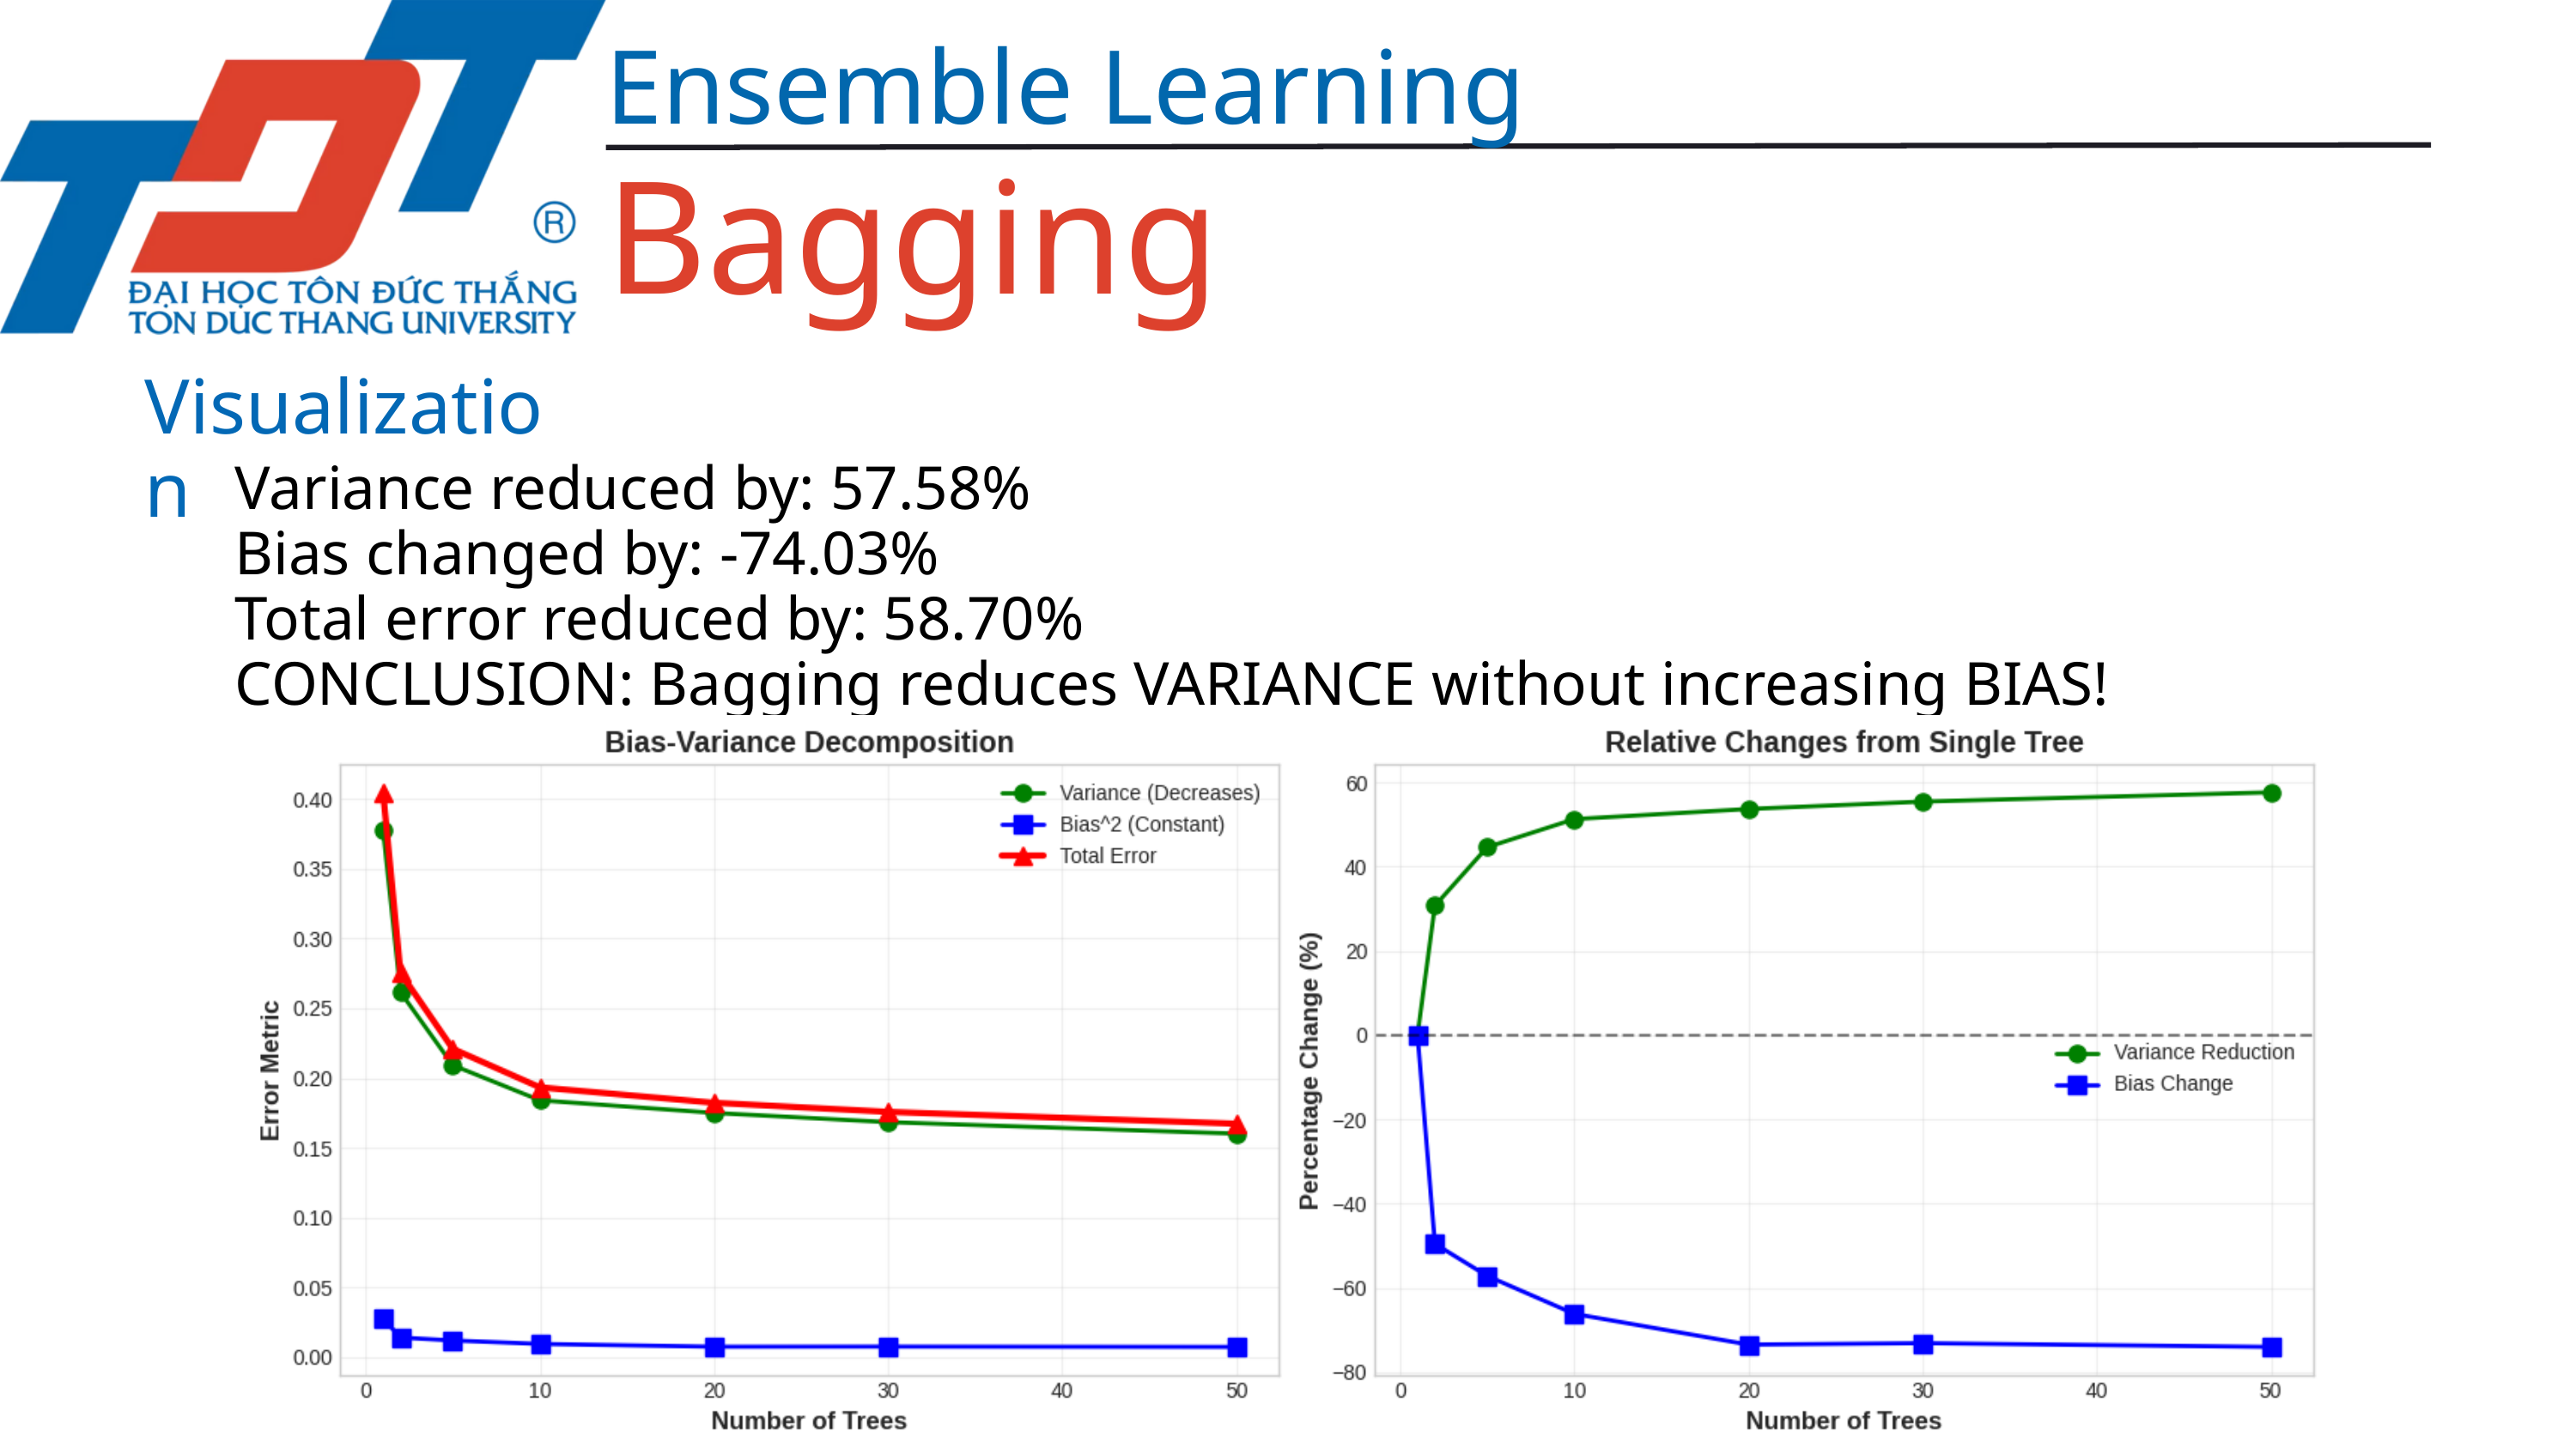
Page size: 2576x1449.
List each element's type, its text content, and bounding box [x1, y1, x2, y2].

text_box Visualization [144, 366, 580, 532]
text_box Bagging [605, 168, 2038, 325]
text_box Ensemble Learning [605, 33, 2038, 145]
text_box [247, 715, 2329, 1449]
text_box Variance reduced by: 57.58% Bias changed by: -74.03% Total error reduced by: 58.70% CONCLUSION: Bagging reduces VARIANCE without increasing BIAS! [234, 456, 2342, 718]
text_box [0, 0, 606, 335]
